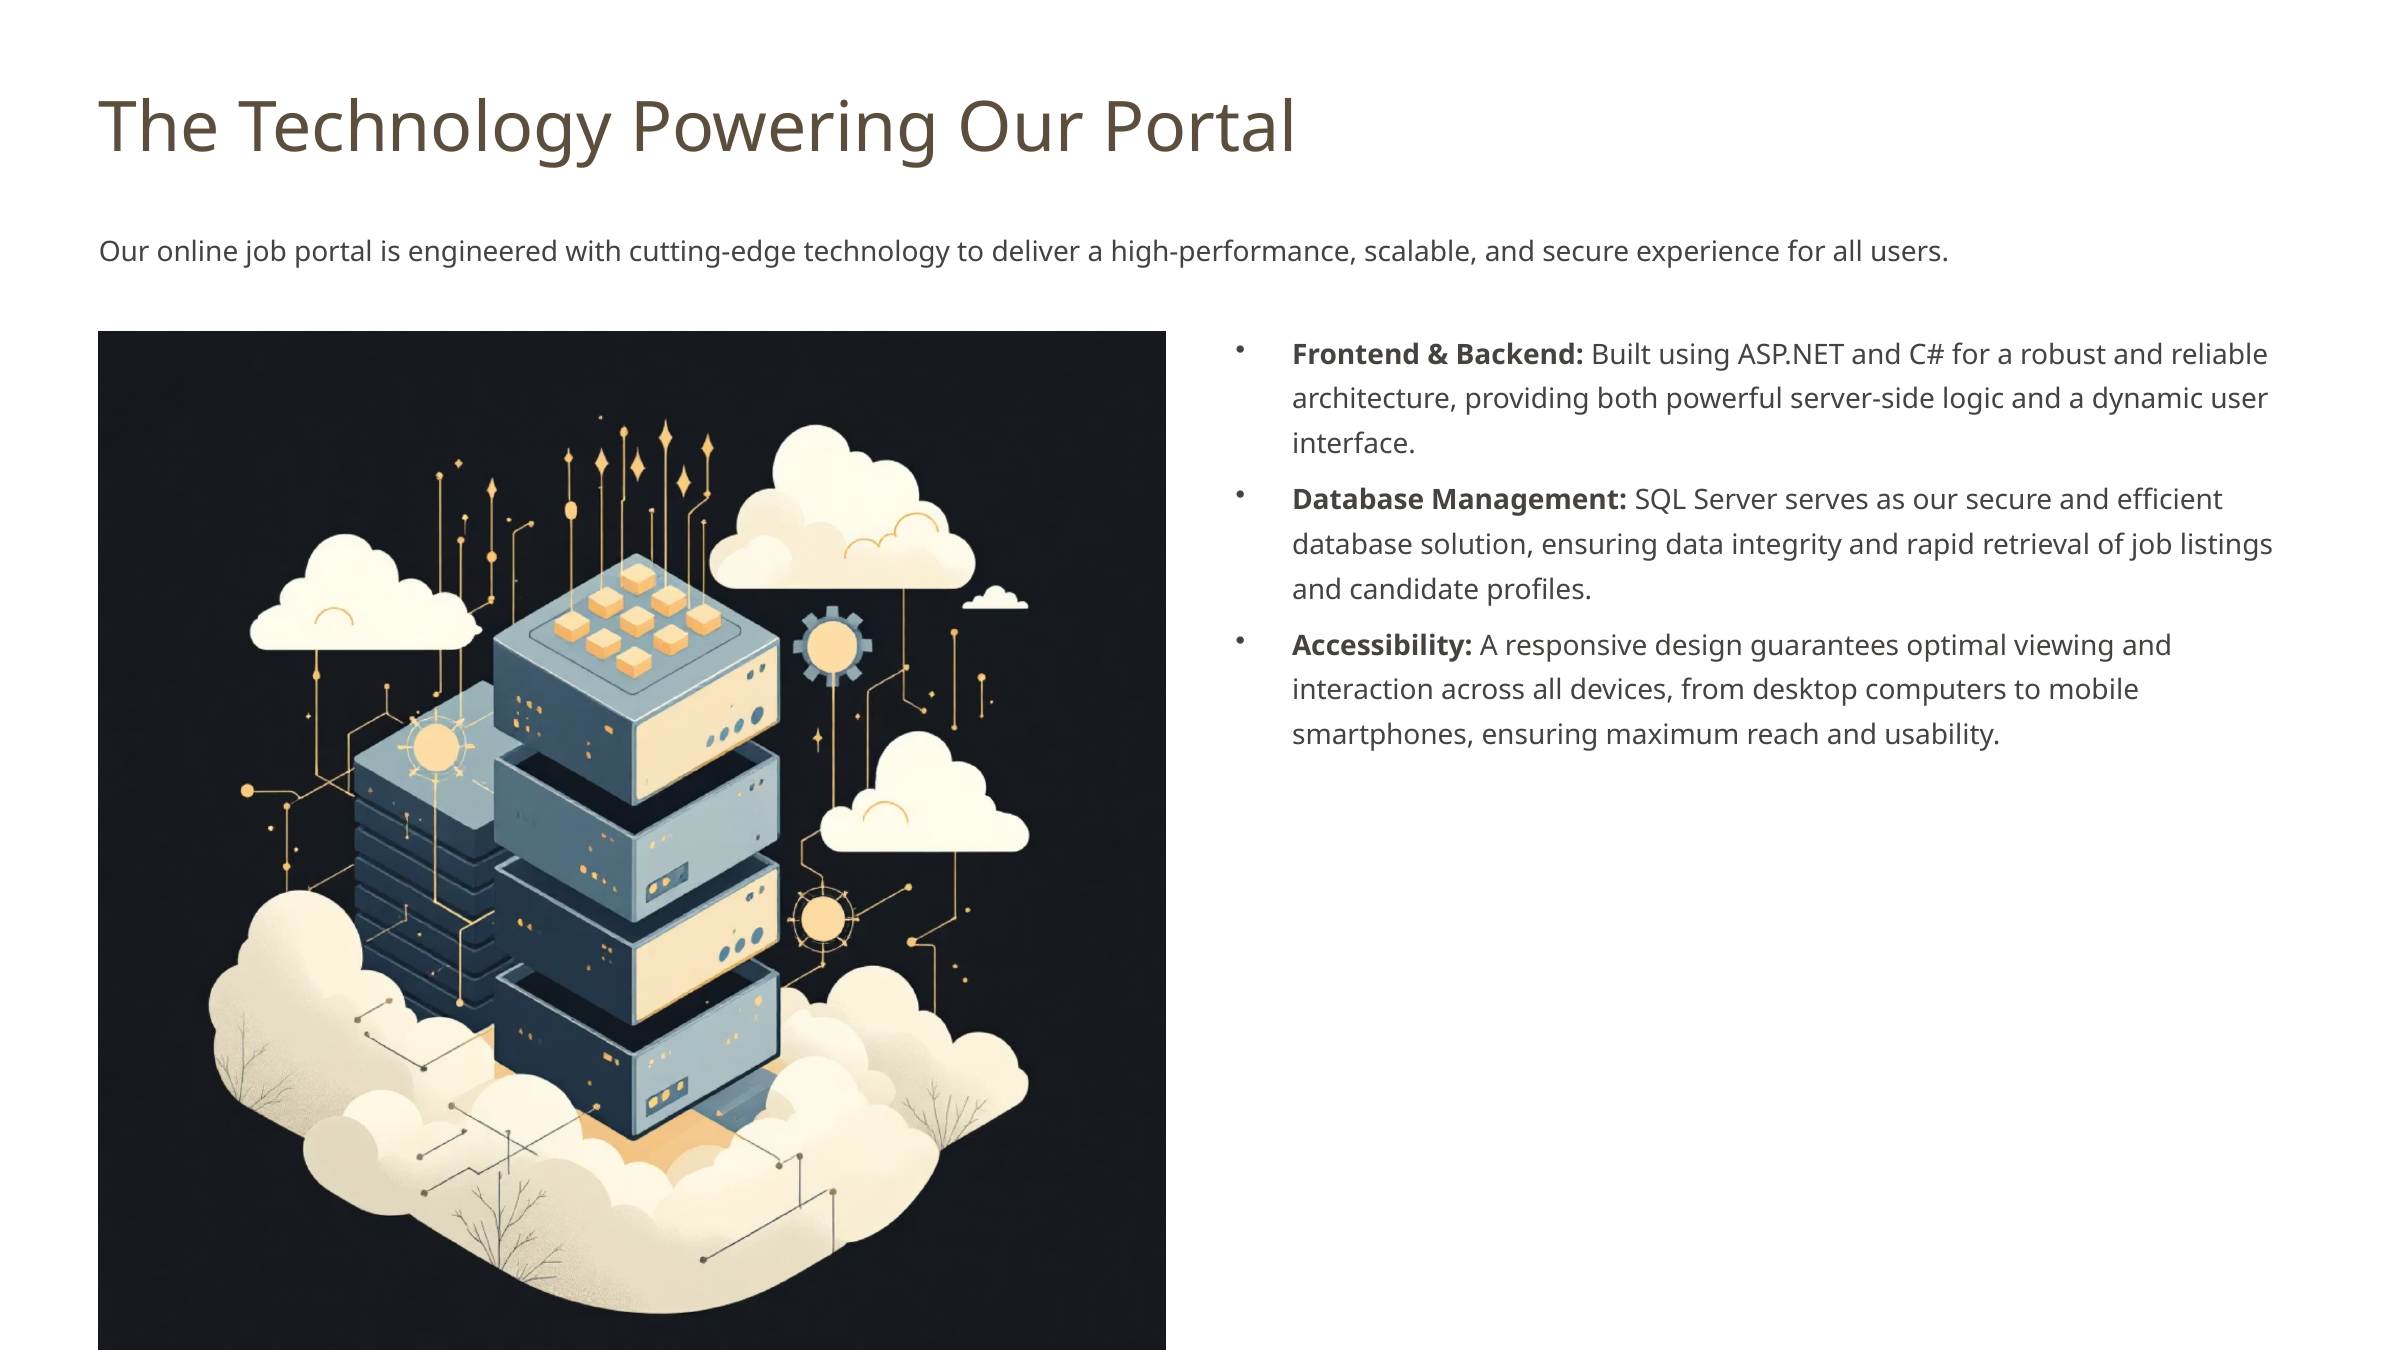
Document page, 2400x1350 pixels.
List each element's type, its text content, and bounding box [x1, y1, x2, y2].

text_box Database Management: SQL Server serves as our secure and efficient database solution, ensuring data integrity and rapid retrieval of job listings and candidate profiles. [1235, 470, 2303, 607]
text_box Frontend & Backend: Built using ASP.NET and C# for a robust and reliable architecture, providing both powerful server-side logic and a dynamic user interface. [1235, 324, 2303, 461]
text_box Our online job portal is engineered with cutting-edge technology to deliver a high-performance, scalable, and secure experience for all users. [98, 222, 2301, 268]
text_box Accessibility: A responsive design guarantees optimal viewing and interaction across all devices, from desktop computers to mobile smartphones, ensuring maximum reach and usability. [1235, 616, 2303, 752]
picture [98, 331, 1166, 1350]
text_box The Technology Powering Our Portal [98, 77, 1449, 166]
